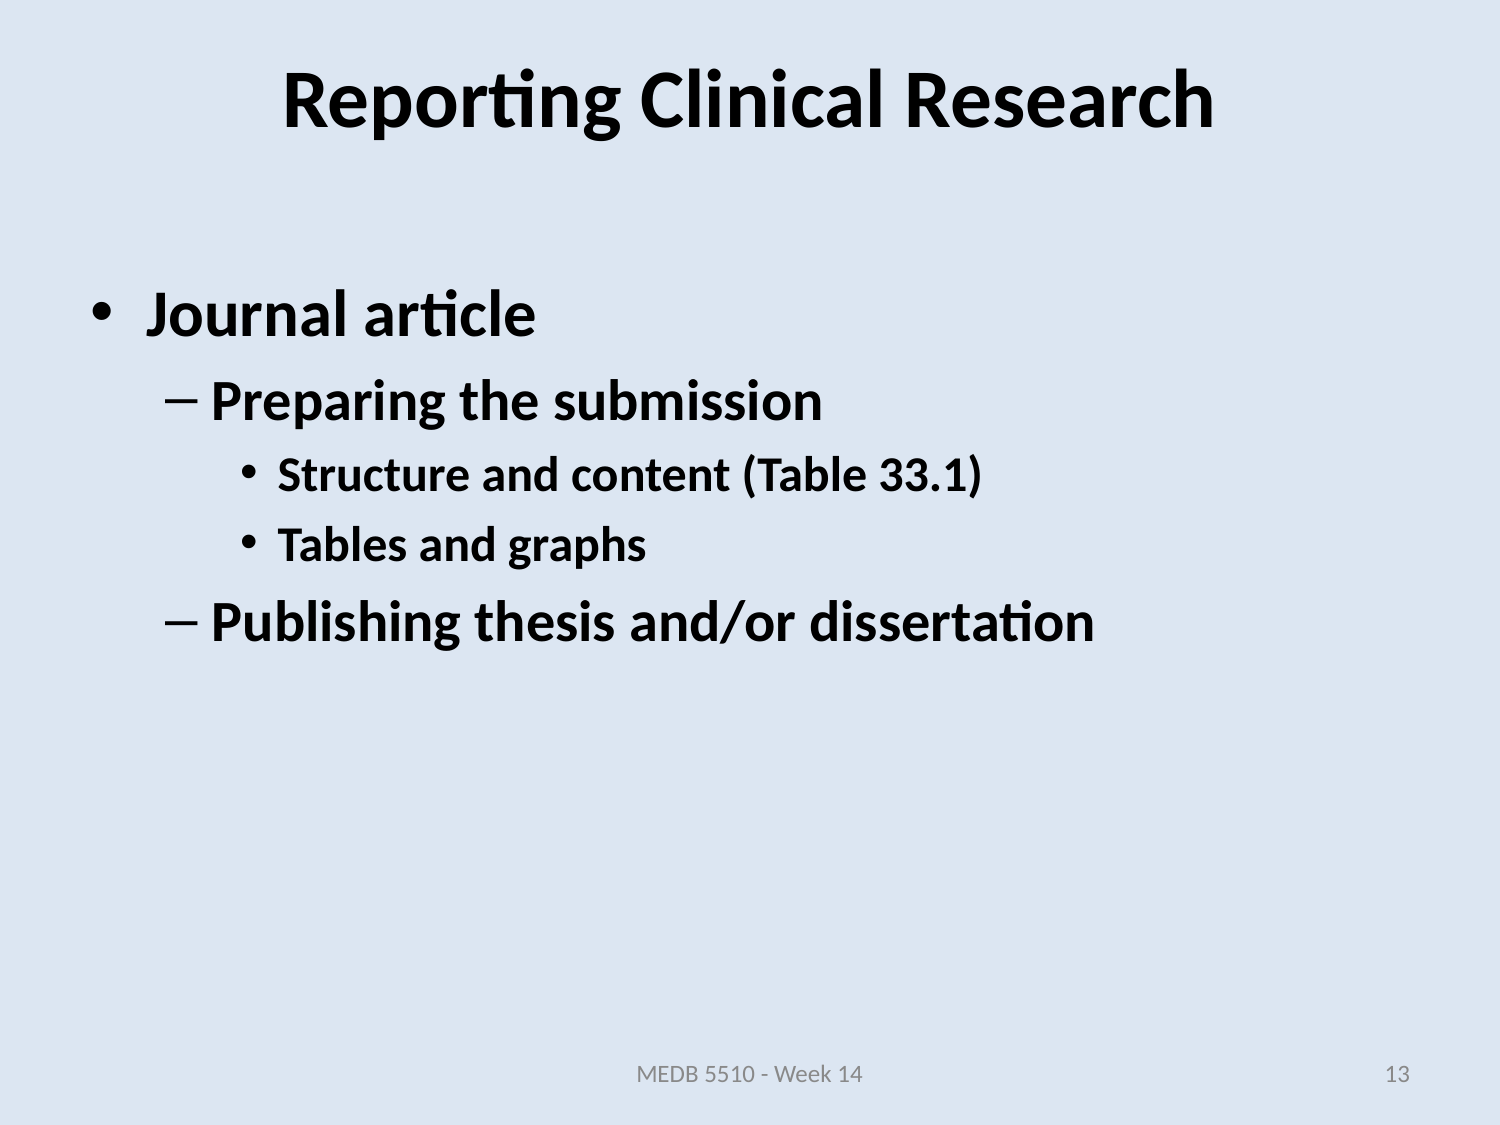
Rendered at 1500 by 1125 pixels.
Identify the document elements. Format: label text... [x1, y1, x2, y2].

list Journal article Preparing the submission Structure and content (Table 33.1) Tables and graphs Publishing thesis and/or dissertation [75, 262, 1425, 1005]
title Reporting Clinical Research [74, 0, 1425, 188]
footer MEDB 5510 - Week 14 [512, 1042, 988, 1103]
slide_number 13 [1074, 1042, 1425, 1103]
